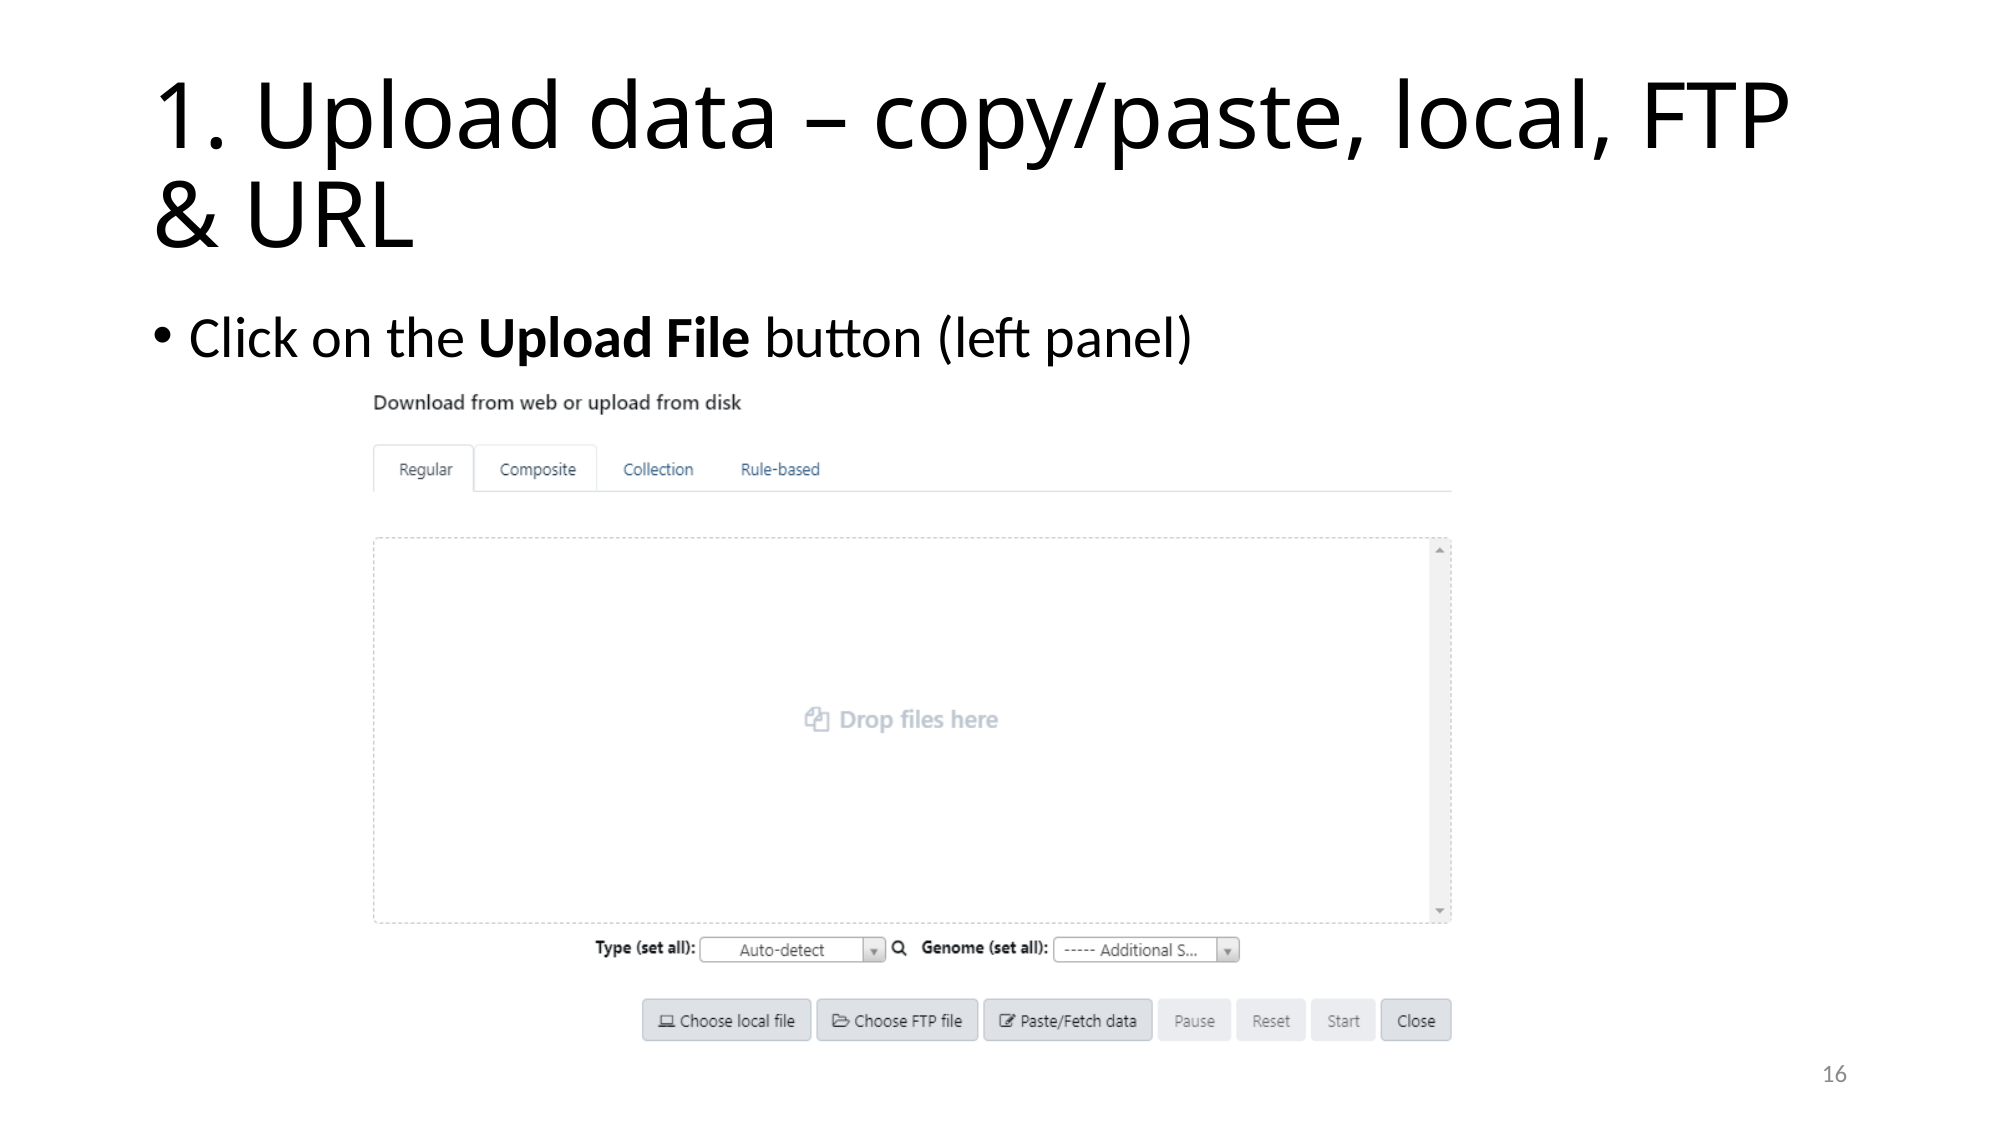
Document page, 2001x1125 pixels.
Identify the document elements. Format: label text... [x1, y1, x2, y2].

slide_number 16 [1412, 1042, 1863, 1103]
picture [357, 371, 1468, 1058]
title 1. Upload data – copy/paste, local, FTP & URL [137, 59, 1863, 278]
list Click on the Upload File button (left panel) [137, 299, 1863, 1014]
